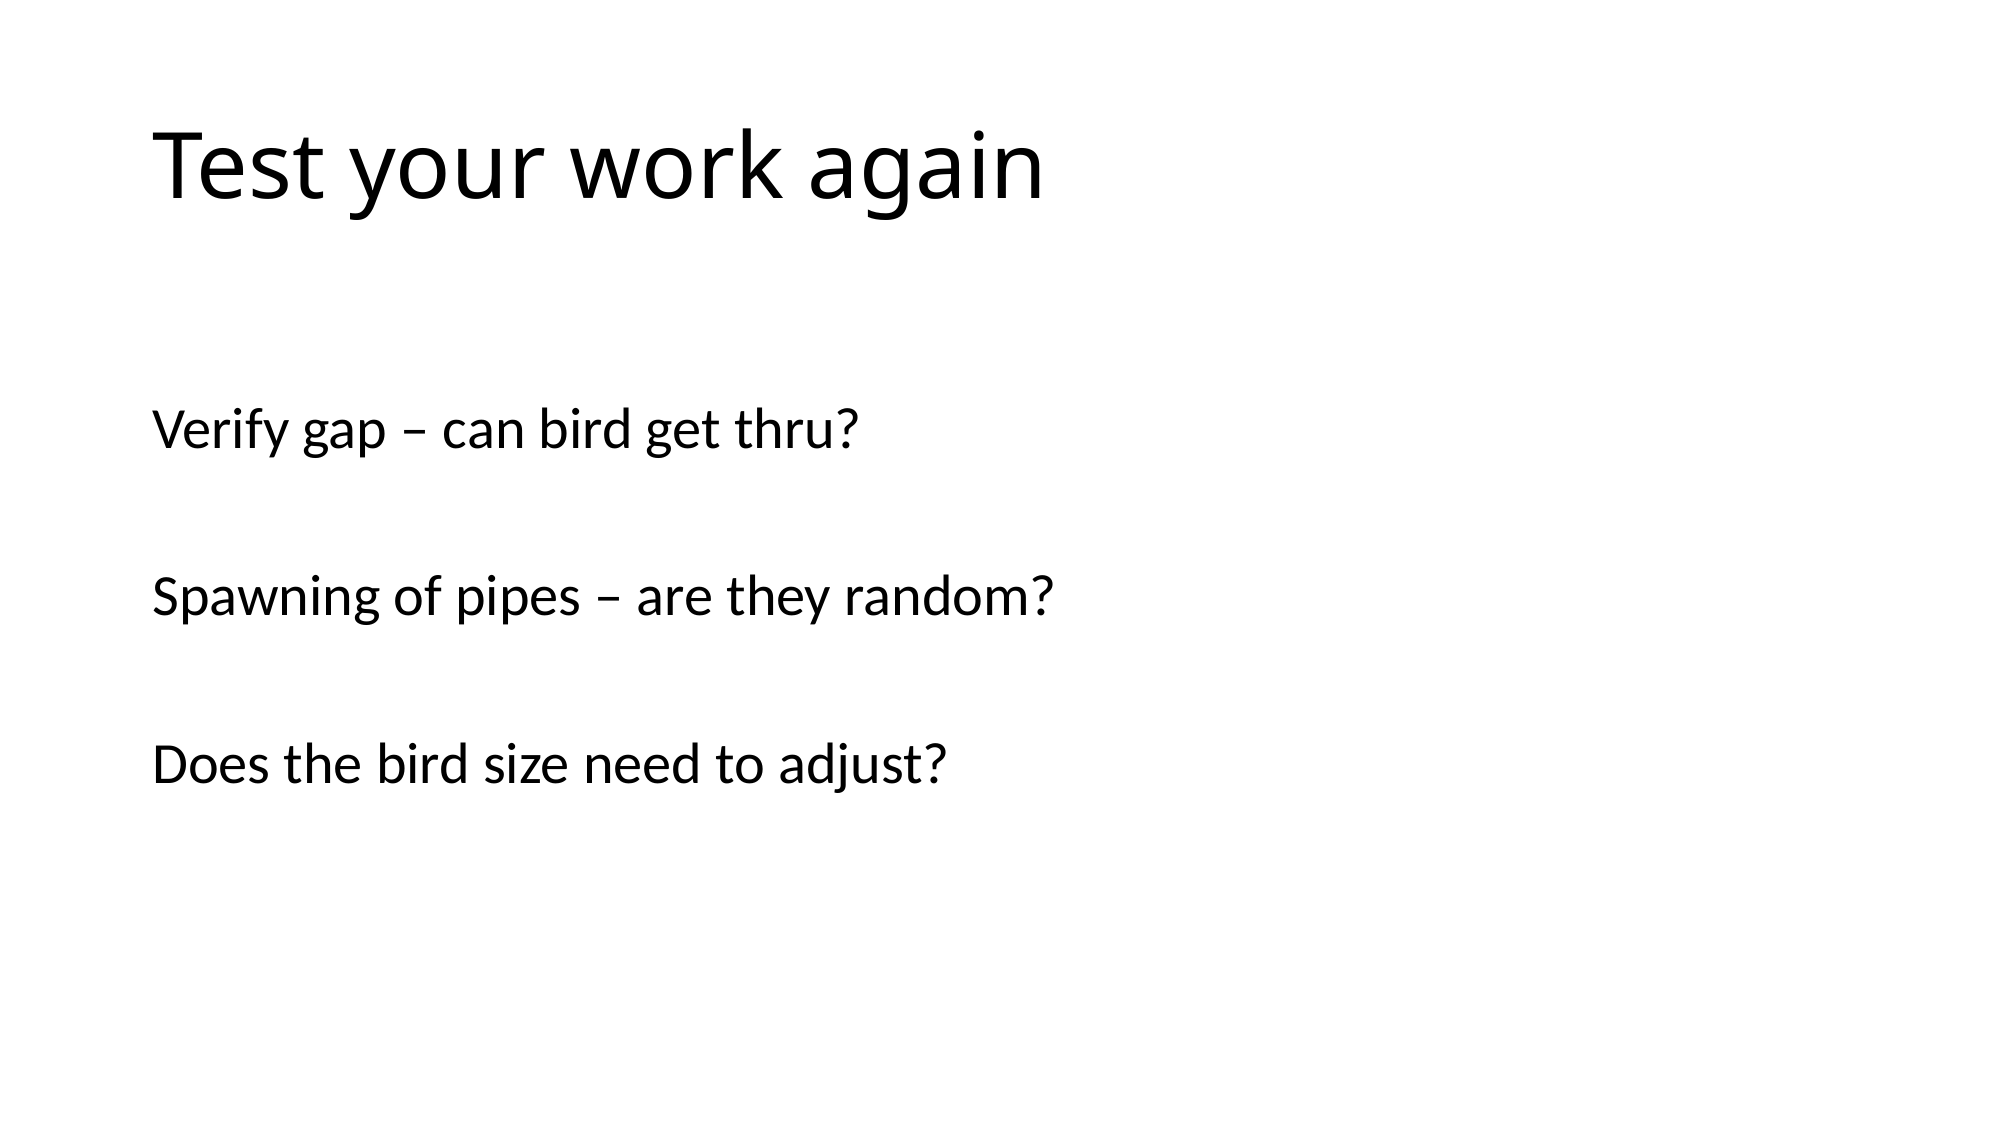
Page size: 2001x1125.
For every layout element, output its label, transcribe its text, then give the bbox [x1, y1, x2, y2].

list Verify gap – can bird get thru? Spawning of pipes – are they random? Does the bird size need to adjust? [137, 299, 1863, 1014]
title Test your work again [137, 59, 1863, 278]
